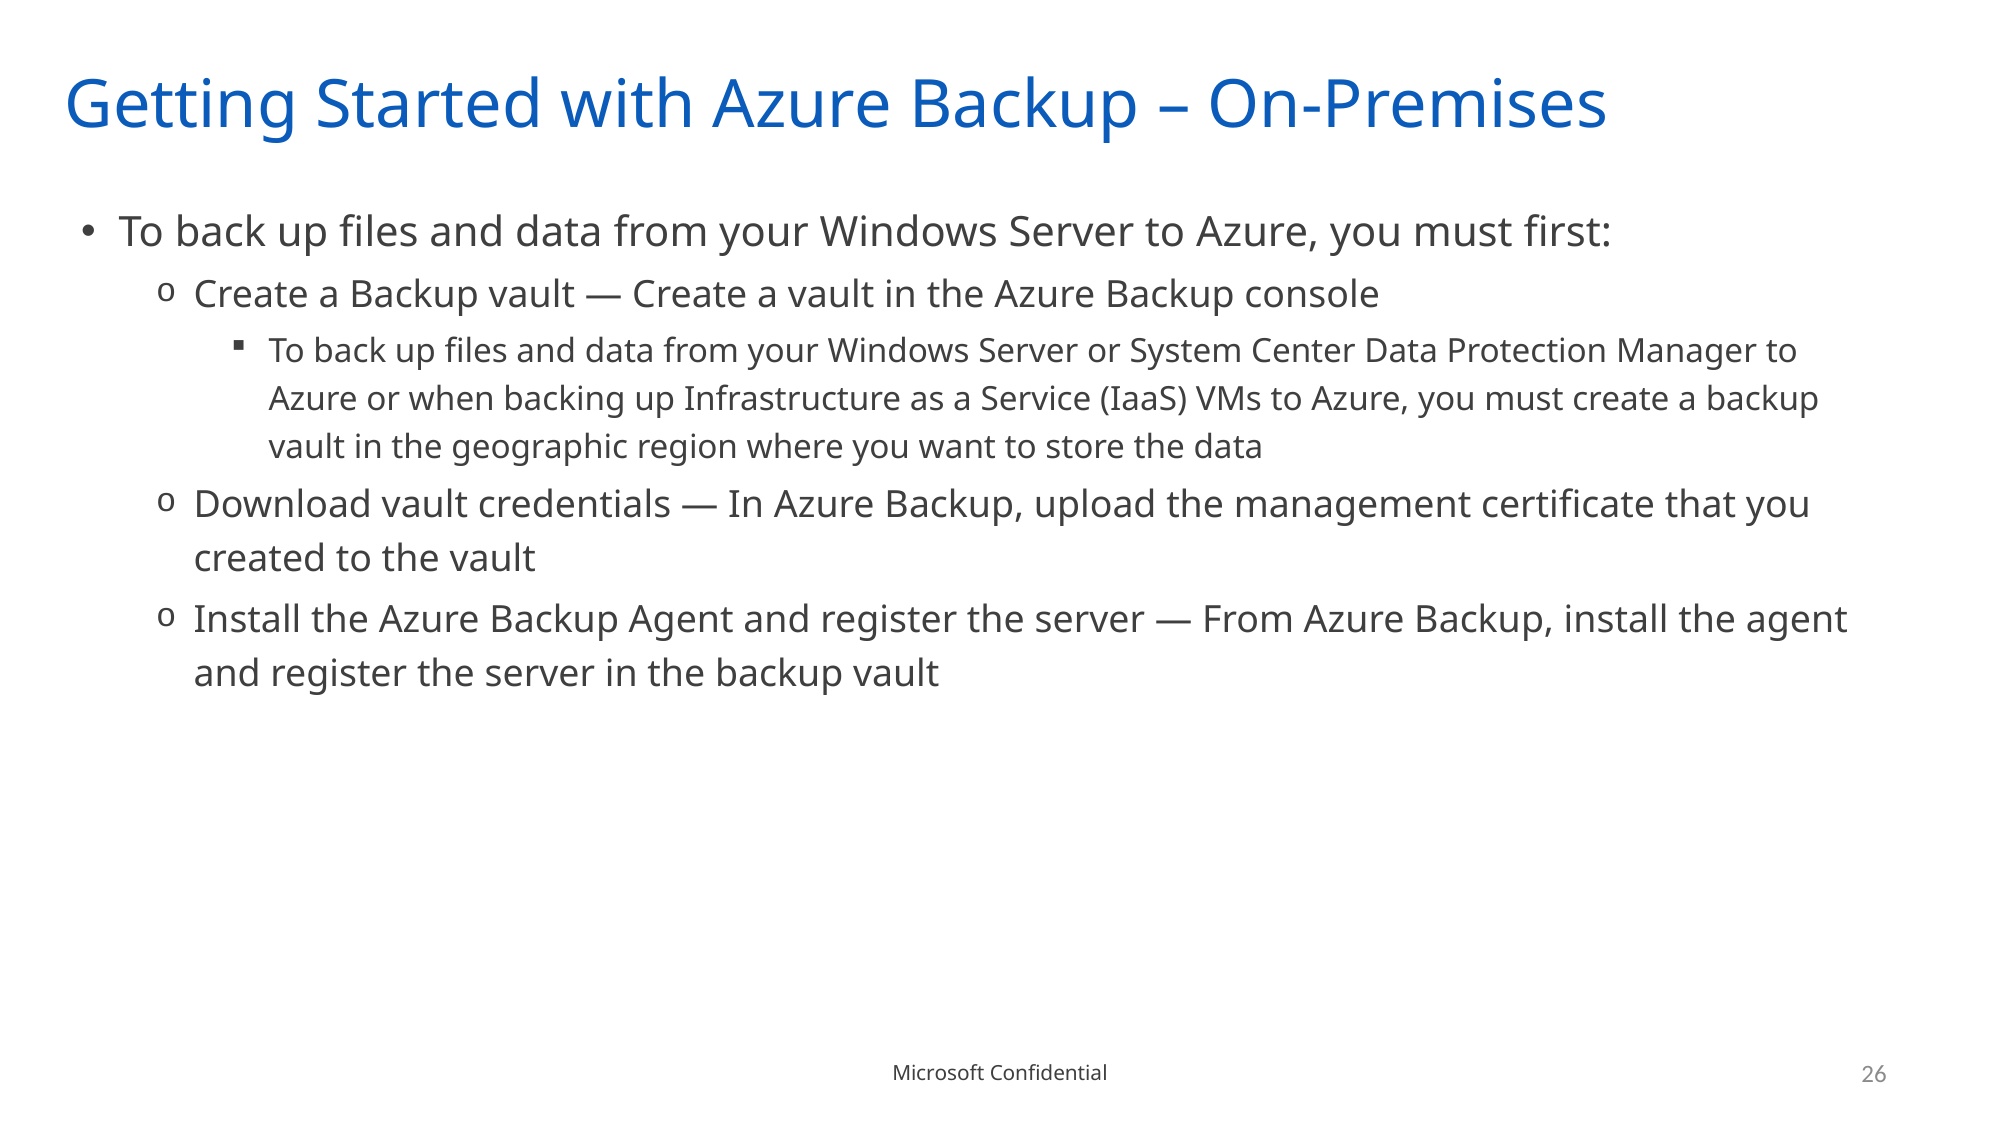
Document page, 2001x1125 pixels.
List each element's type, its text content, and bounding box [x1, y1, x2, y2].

title Getting Started with Azure Backup – On-Premises [49, 49, 1899, 162]
slide_number 26 [1451, 1042, 1902, 1103]
list To back up files and data from your Windows Server to Azure, you must first: Create a Backup vault — Create a vault in the Azure Backup console To back up files and data from your Windows Server or System Center Data Protection Manager to Azure or when backing up Infrastructure as a Service (IaaS) VMs to Azure, you must create a backup vault in the geographic region where you want to store the data Download vault credentials — In Azure Backup, upload the management certificate that you created to the vault Install the Azure Backup Agent and register the server — From Azure Backup, install the agent and register the server in the backup vault [66, 187, 1899, 1001]
